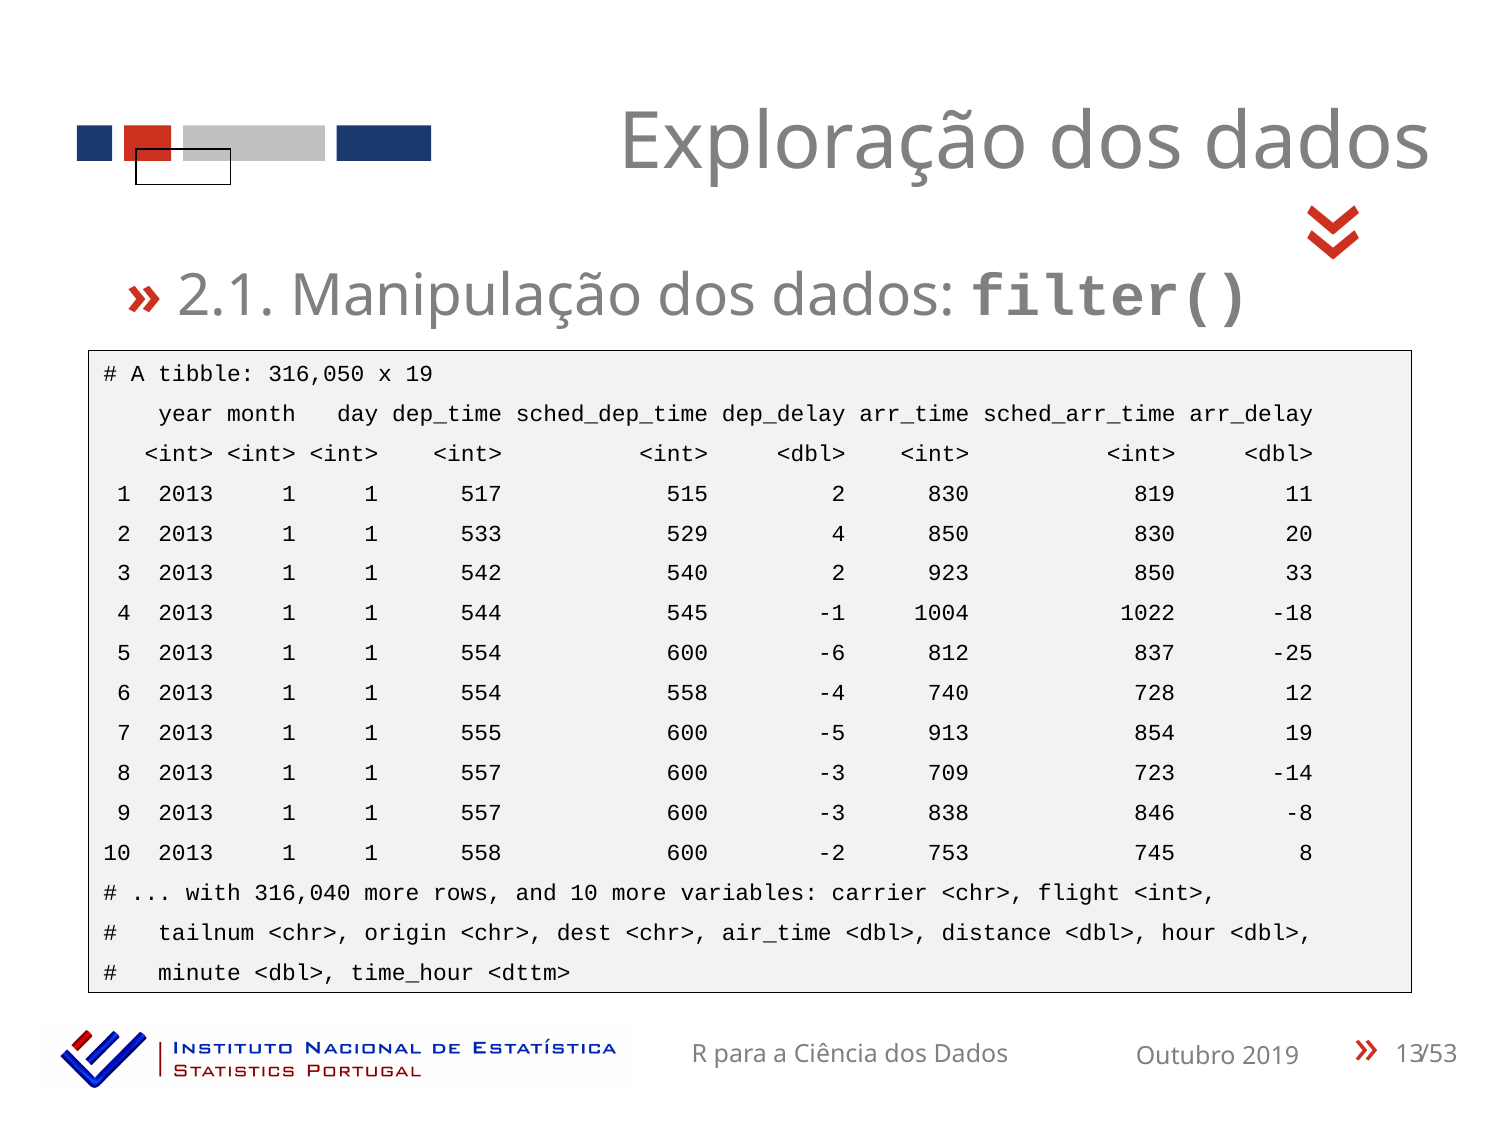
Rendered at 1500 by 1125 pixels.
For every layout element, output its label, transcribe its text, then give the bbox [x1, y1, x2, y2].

text_box 13 [1380, 1029, 1447, 1075]
text_box Exploração dos dados [454, 66, 1447, 207]
text_box « [1234, 207, 1400, 280]
text_box # A tibble: 316,050 x 19 year month day dep_time sched_dep_time dep_delay arr_time sched_arr_time arr_delay <int> <int> <int> <int> <int> <dbl> <int> <int> <dbl> 1 2013 1 1 517 515 2 830 819 11 2 2013 1 1 533 529 4 850 830 20 3 2013 1 1 542 540 2 923 850 33 4 2013 1 1 544 545 -1 1004 1022 -18 5 2013 1 1 554 600 -6 812 837 -25 6 2013 1 1 554 558 -4 740 728 12 7 2013 1 1 555 600 -5 913 854 19 8 2013 1 1 557 600 -3 709 723 -14 9 2013 1 1 557 600 -3 838 846 -8 10 2013 1 1 558 600 -2 753 745 8 # ... with 316,040 more rows, and 10 more variables: carrier <chr>, flight <int>, # tailnum <chr>, origin <chr>, dest <chr>, air_time <dbl>, distance <dbl>, hour <dbl>, # minute <dbl>, time_hour <dttm> [88, 350, 1412, 993]
text_box » 2.1. Manipulação dos dados: filter() [111, 249, 1376, 335]
picture [41, 1023, 638, 1093]
